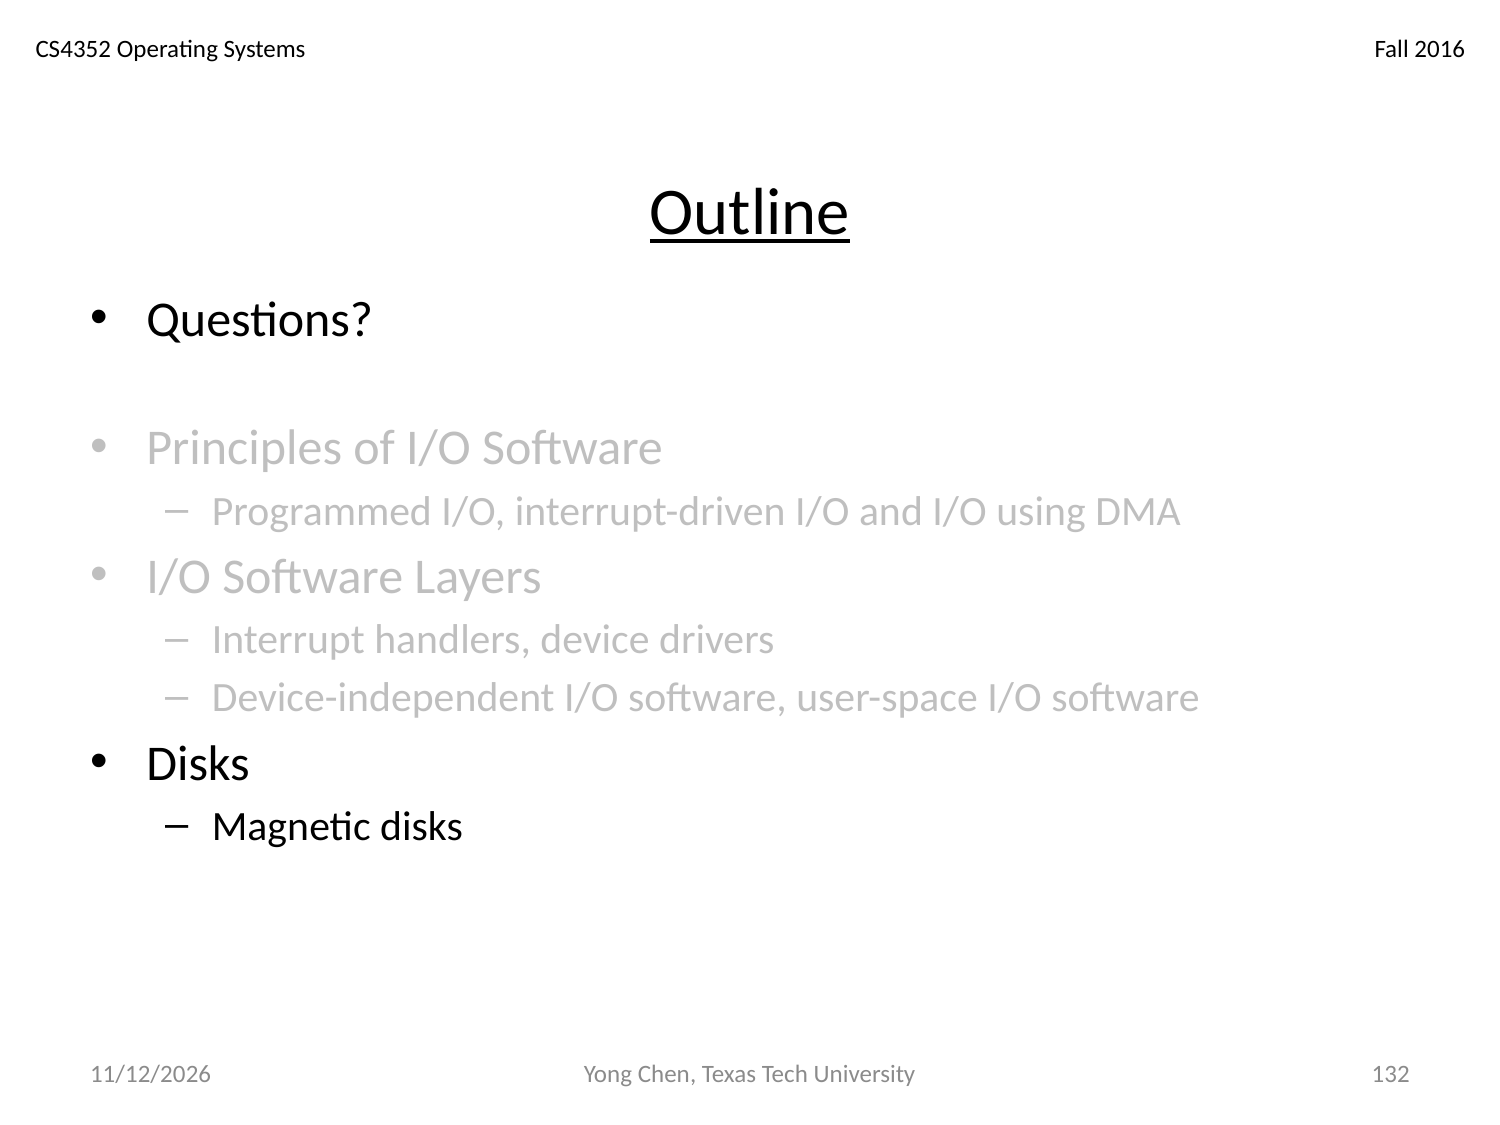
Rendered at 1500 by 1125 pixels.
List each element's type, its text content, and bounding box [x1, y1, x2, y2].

slide_number 132 [1074, 1042, 1425, 1103]
list Questions? Principles of I/O Software Programmed I/O, interrupt-driven I/O and I/O using DMA I/O Software Layers Interrupt handlers, device drivers Device-independent I/O software, user-space I/O software Disks Magnetic disks [75, 279, 1425, 1029]
title Outline [75, 160, 1425, 263]
footer Yong Chen, Texas Tech University [512, 1042, 988, 1103]
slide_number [75, 1042, 425, 1103]
